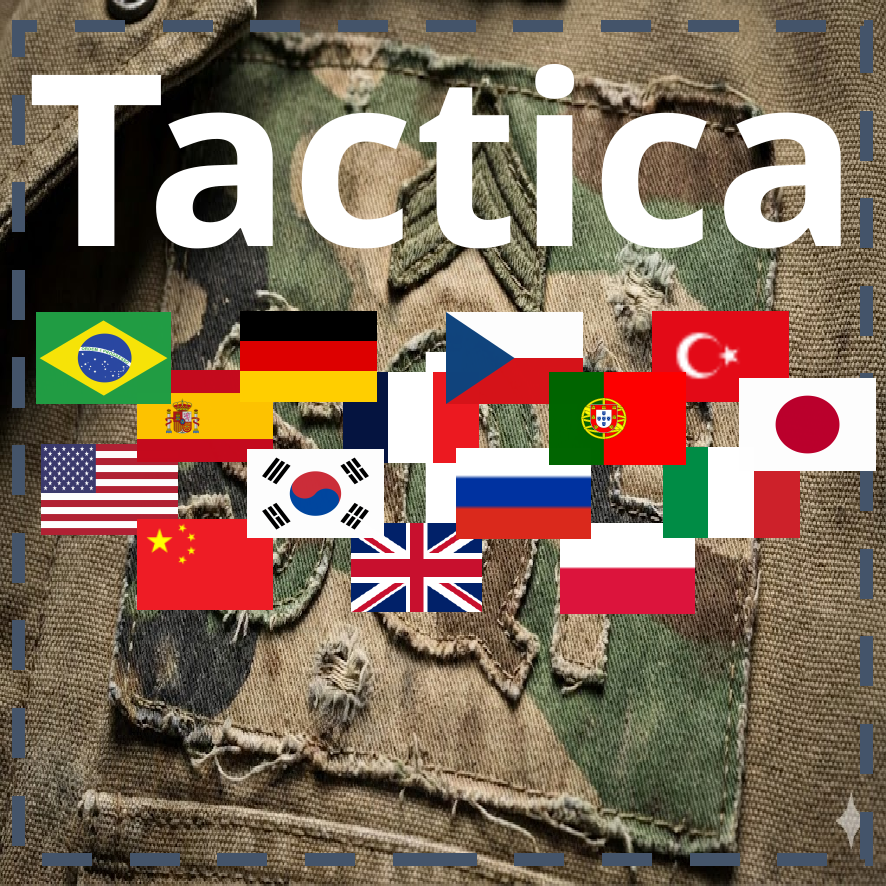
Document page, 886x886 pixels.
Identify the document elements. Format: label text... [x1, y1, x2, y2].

text_box Tactical Sandbox [1, 0, 886, 886]
picture [36, 311, 876, 614]
